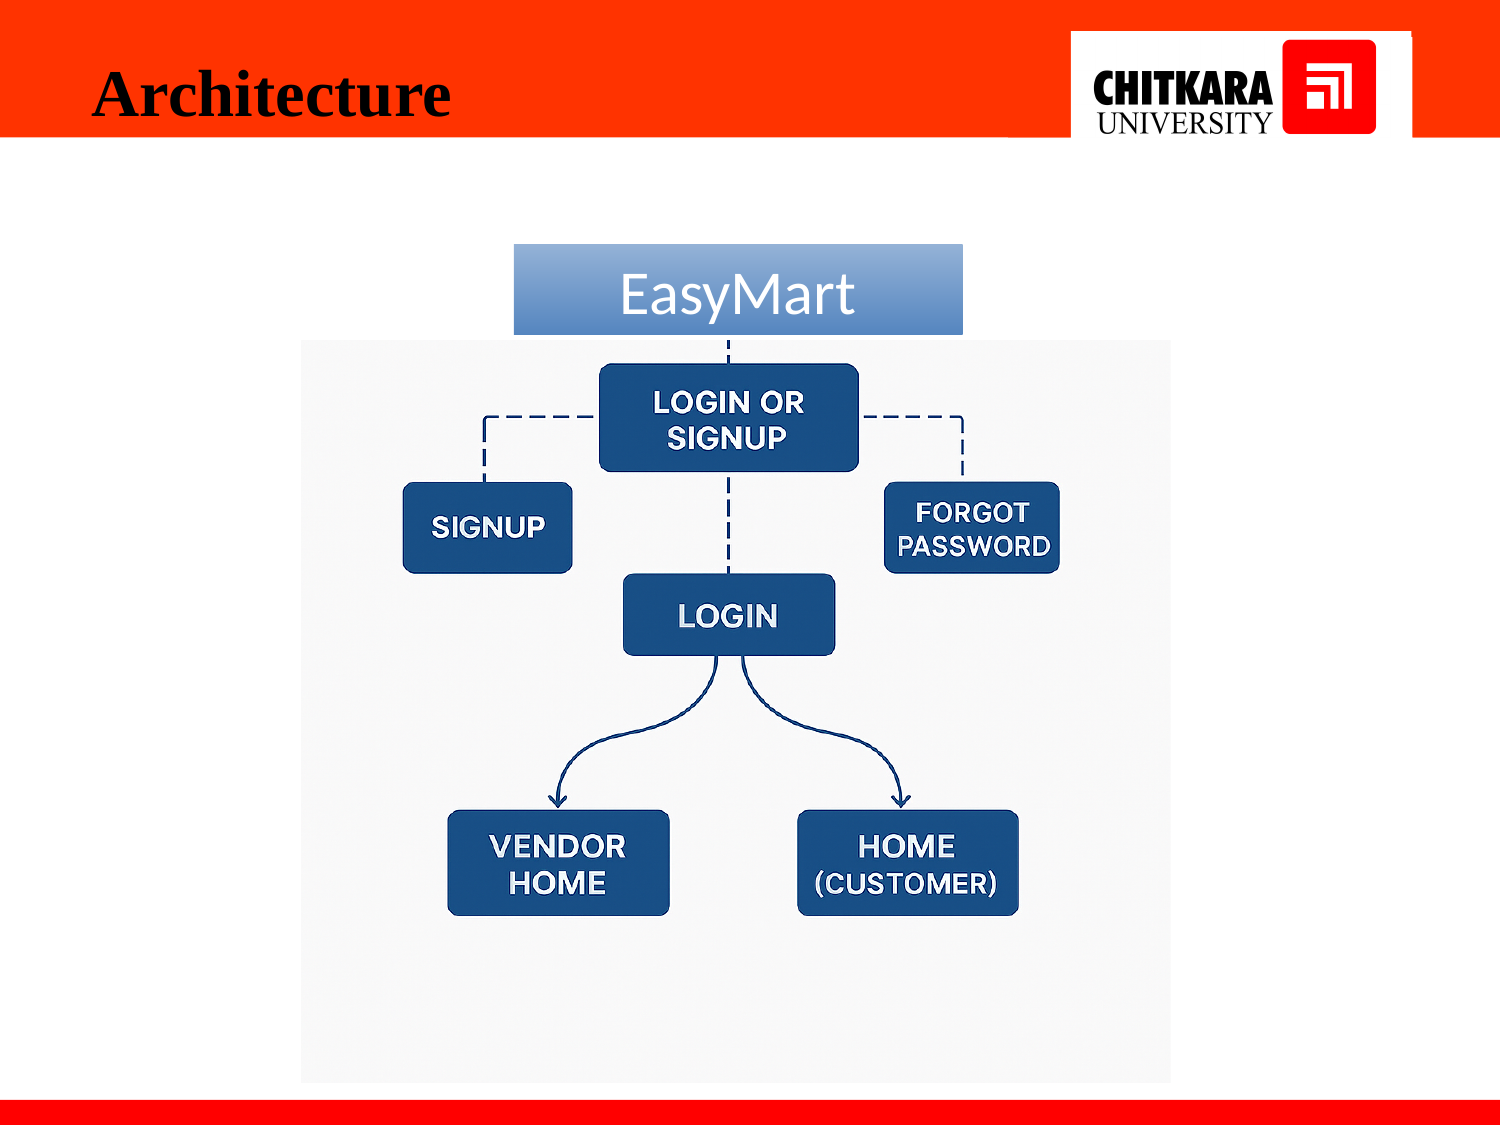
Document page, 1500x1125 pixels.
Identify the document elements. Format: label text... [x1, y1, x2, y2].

text_box EasyMart [513, 244, 963, 335]
text_box Architecture [76, 42, 963, 138]
picture [300, 339, 1171, 1083]
picture [1074, 37, 1391, 138]
